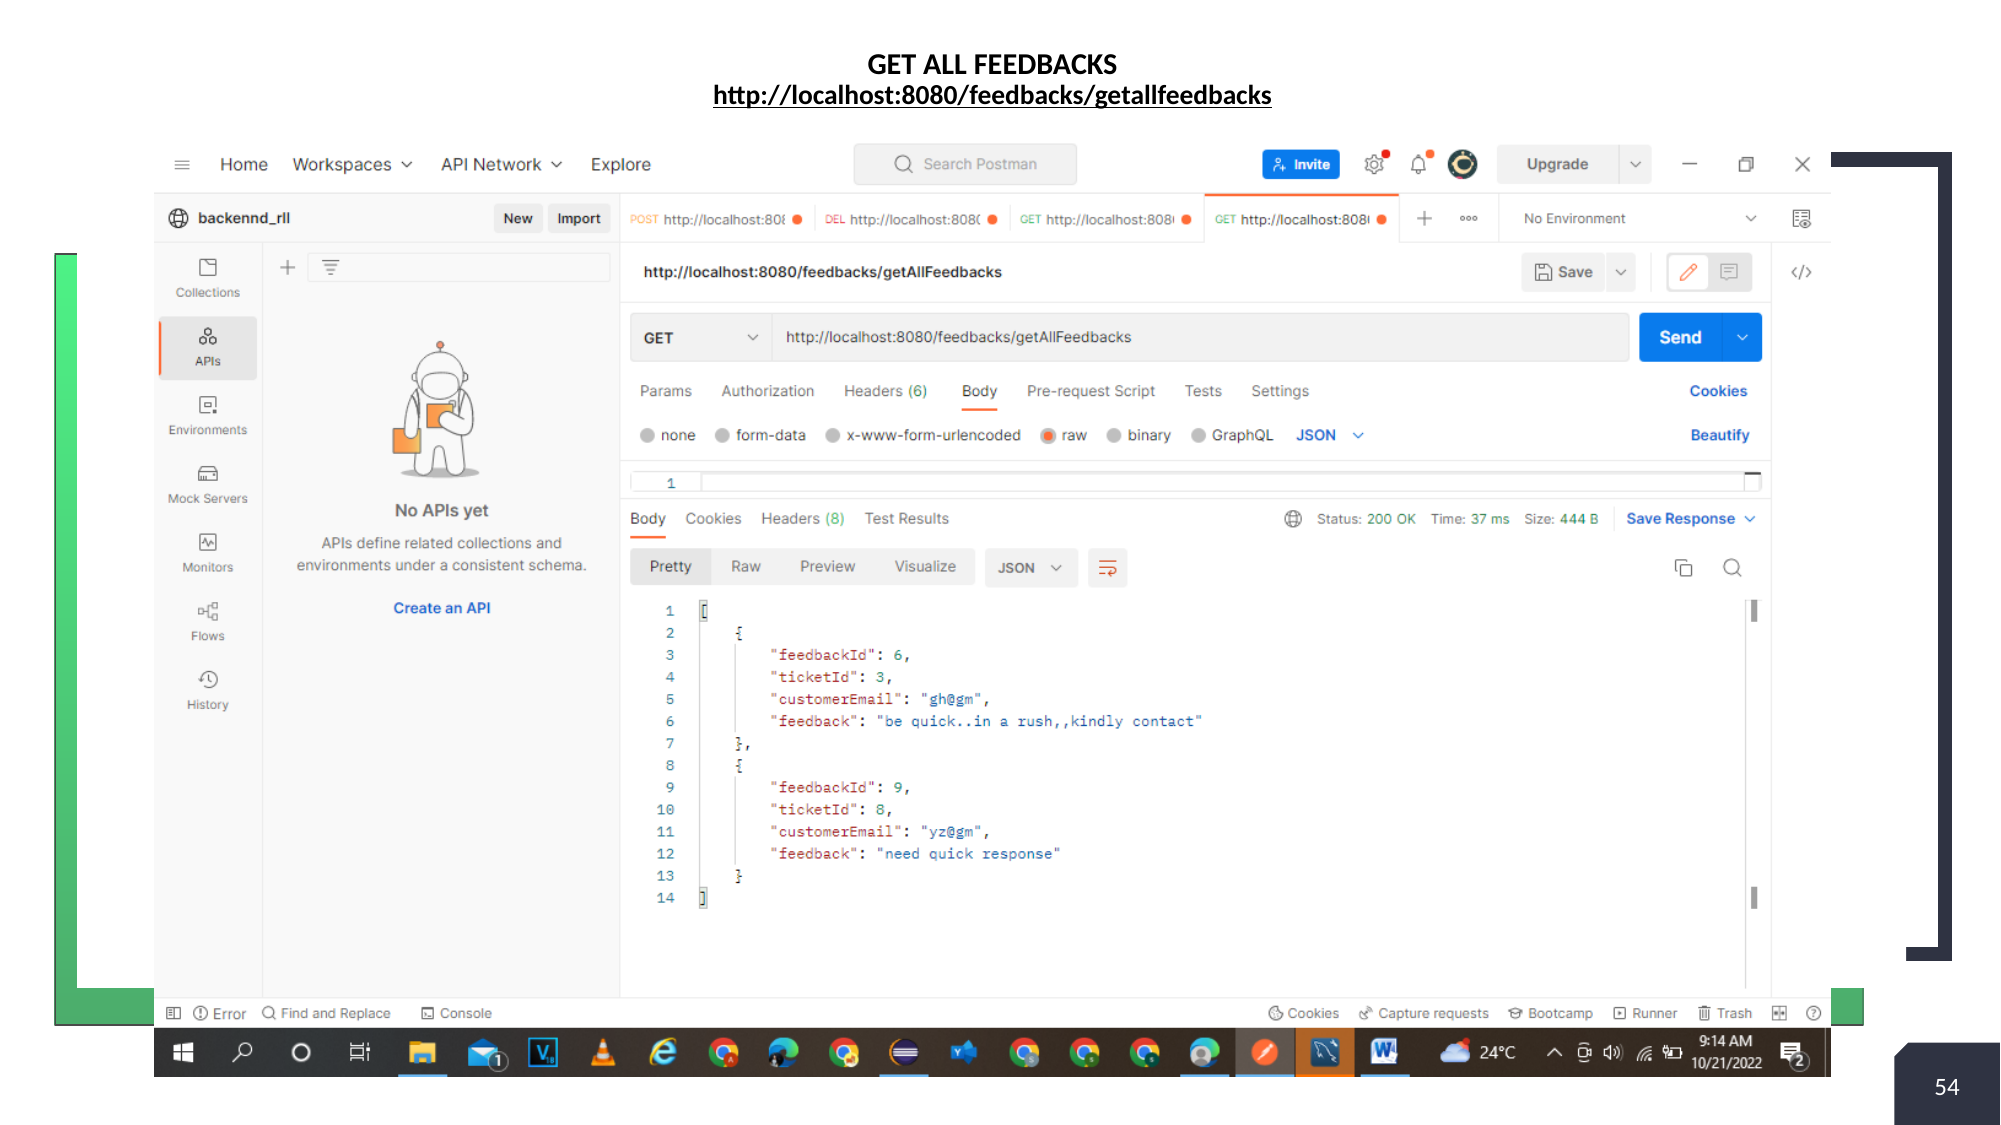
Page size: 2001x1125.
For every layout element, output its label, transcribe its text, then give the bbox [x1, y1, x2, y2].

slide_number 54 [1894, 1052, 2000, 1119]
picture [154, 135, 1831, 1077]
title Get all feedbacks http://localhost:8080/feedbacks/getallfeedbacks [90, 40, 1895, 179]
